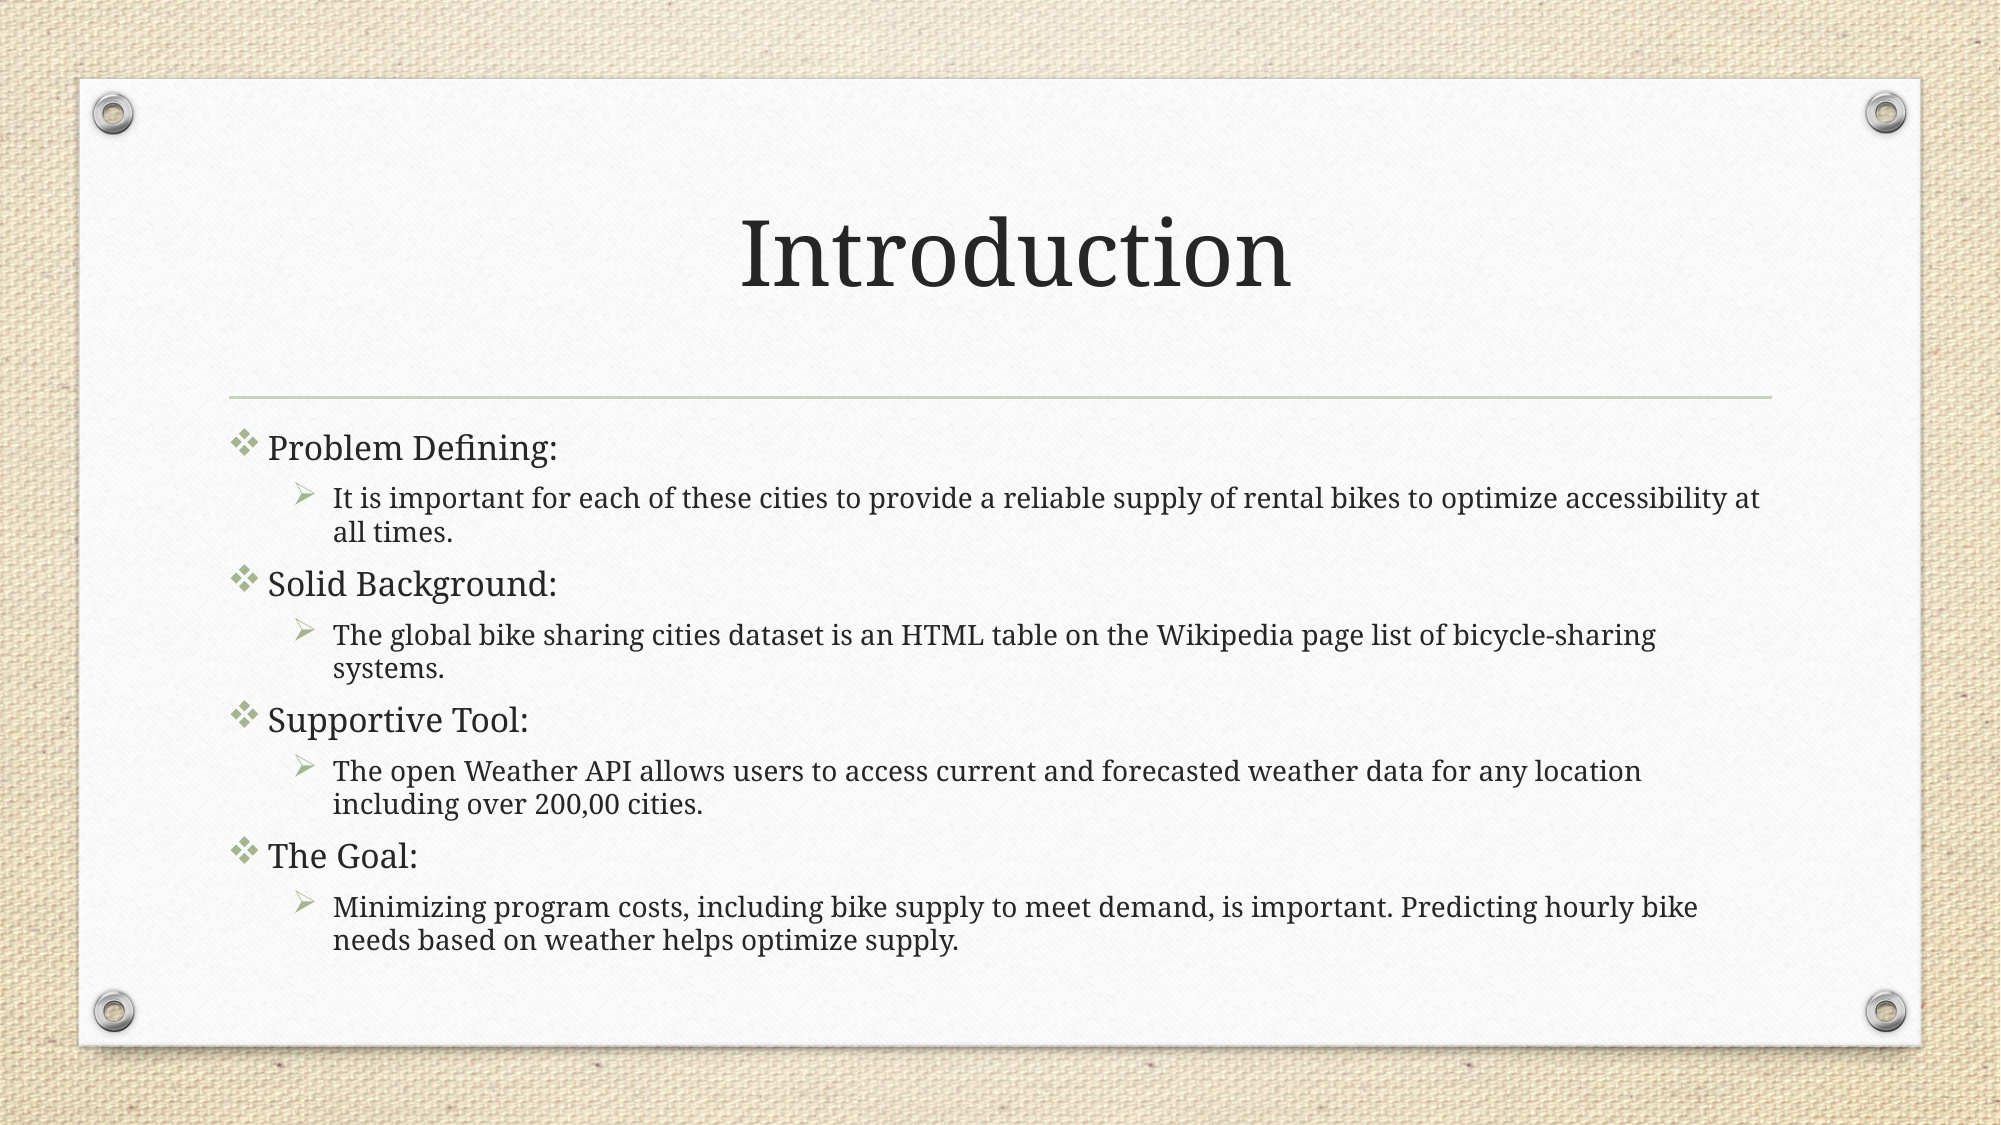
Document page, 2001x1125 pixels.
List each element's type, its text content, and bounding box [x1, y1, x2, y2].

list Problem Defining: It is important for each of these cities to provide a reliable supply of rental bikes to optimize accessibility at all times. Solid Background: The global bike sharing cities dataset is an HTML table on the Wikipedia page list of bicycle-sharing systems. Supportive Tool: The open Weather API allows users to access current and forecasted weather data for any location including over 200,00 cities. The Goal: Minimizing program costs, including bike supply to meet demand, is important. Predicting hourly bike needs based on weather helps optimize supply. [212, 419, 1788, 964]
title Introduction [363, 161, 1670, 338]
picture [0, 0, 2001, 1125]
